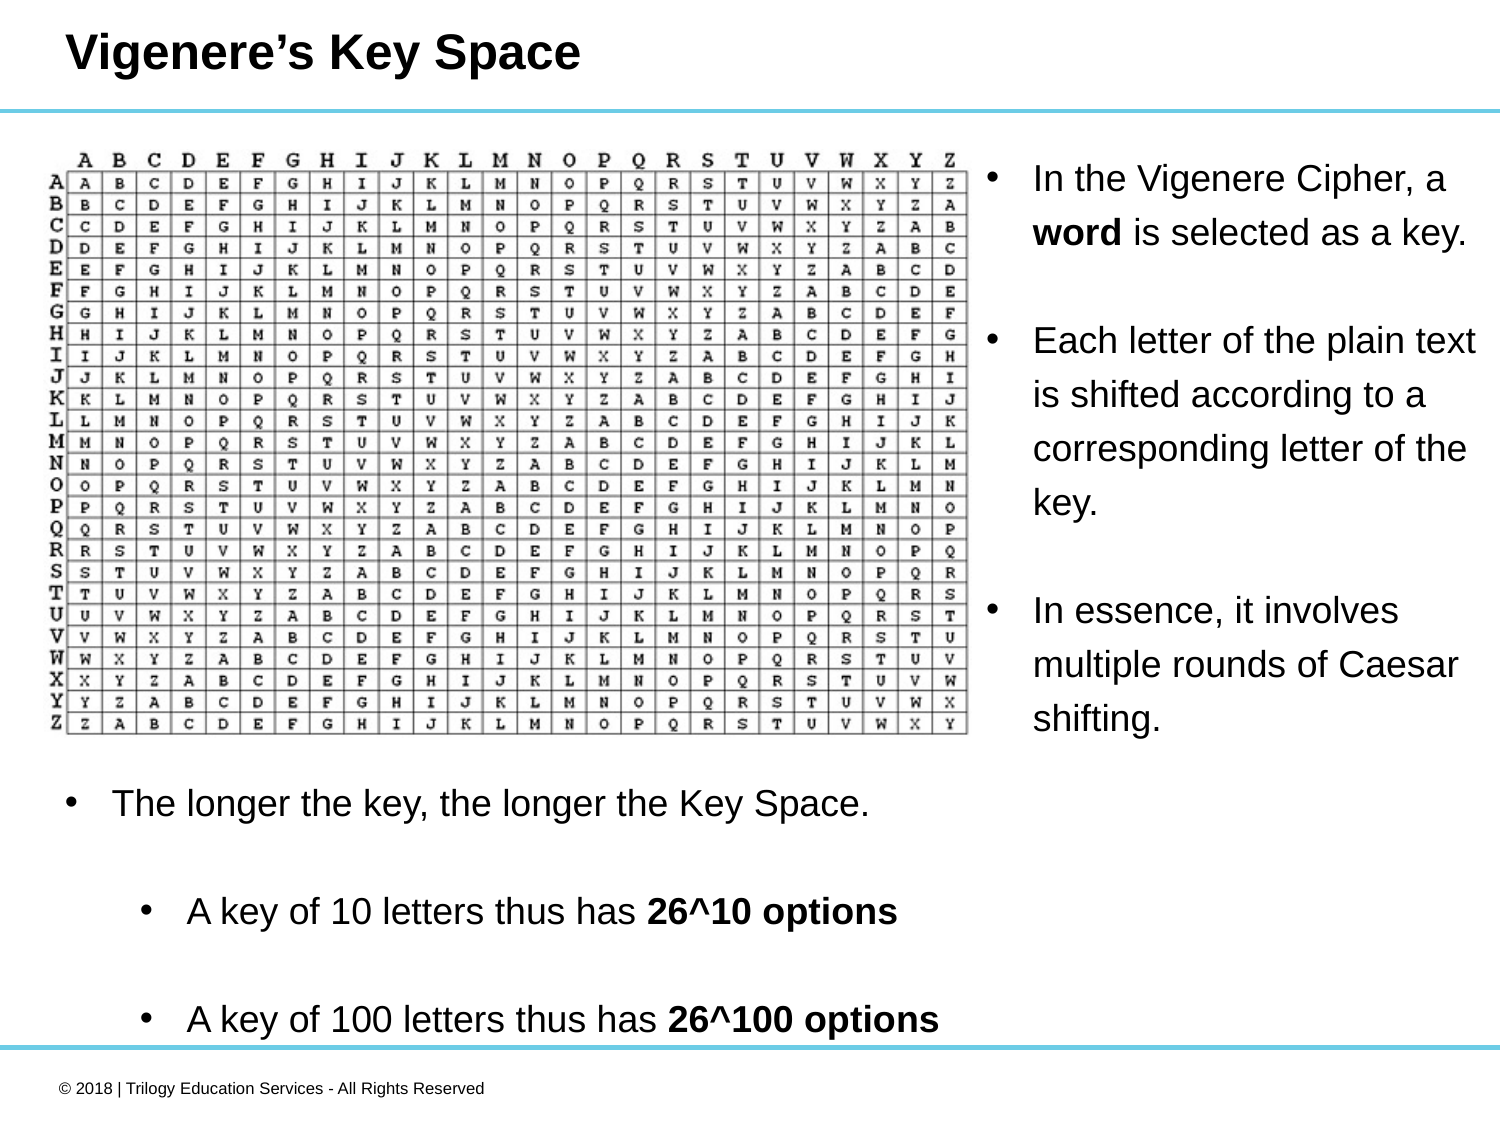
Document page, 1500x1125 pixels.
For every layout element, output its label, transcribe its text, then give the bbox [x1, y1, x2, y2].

picture [43, 149, 972, 738]
title Vigenere’s Key Space [50, 0, 1475, 108]
text_box The longer the key, the longer the Key Space. A key of 10 letters thus has 26^10 options A key of 100 letters thus has 26^100 options [49, 762, 1475, 1048]
text_box In the Vigenere Cipher, a word is selected as a key. Each letter of the plain text is shifted according to a corresponding letter of the key. In essence, it involves multiple rounds of Caesar shifting. [971, 137, 1497, 746]
